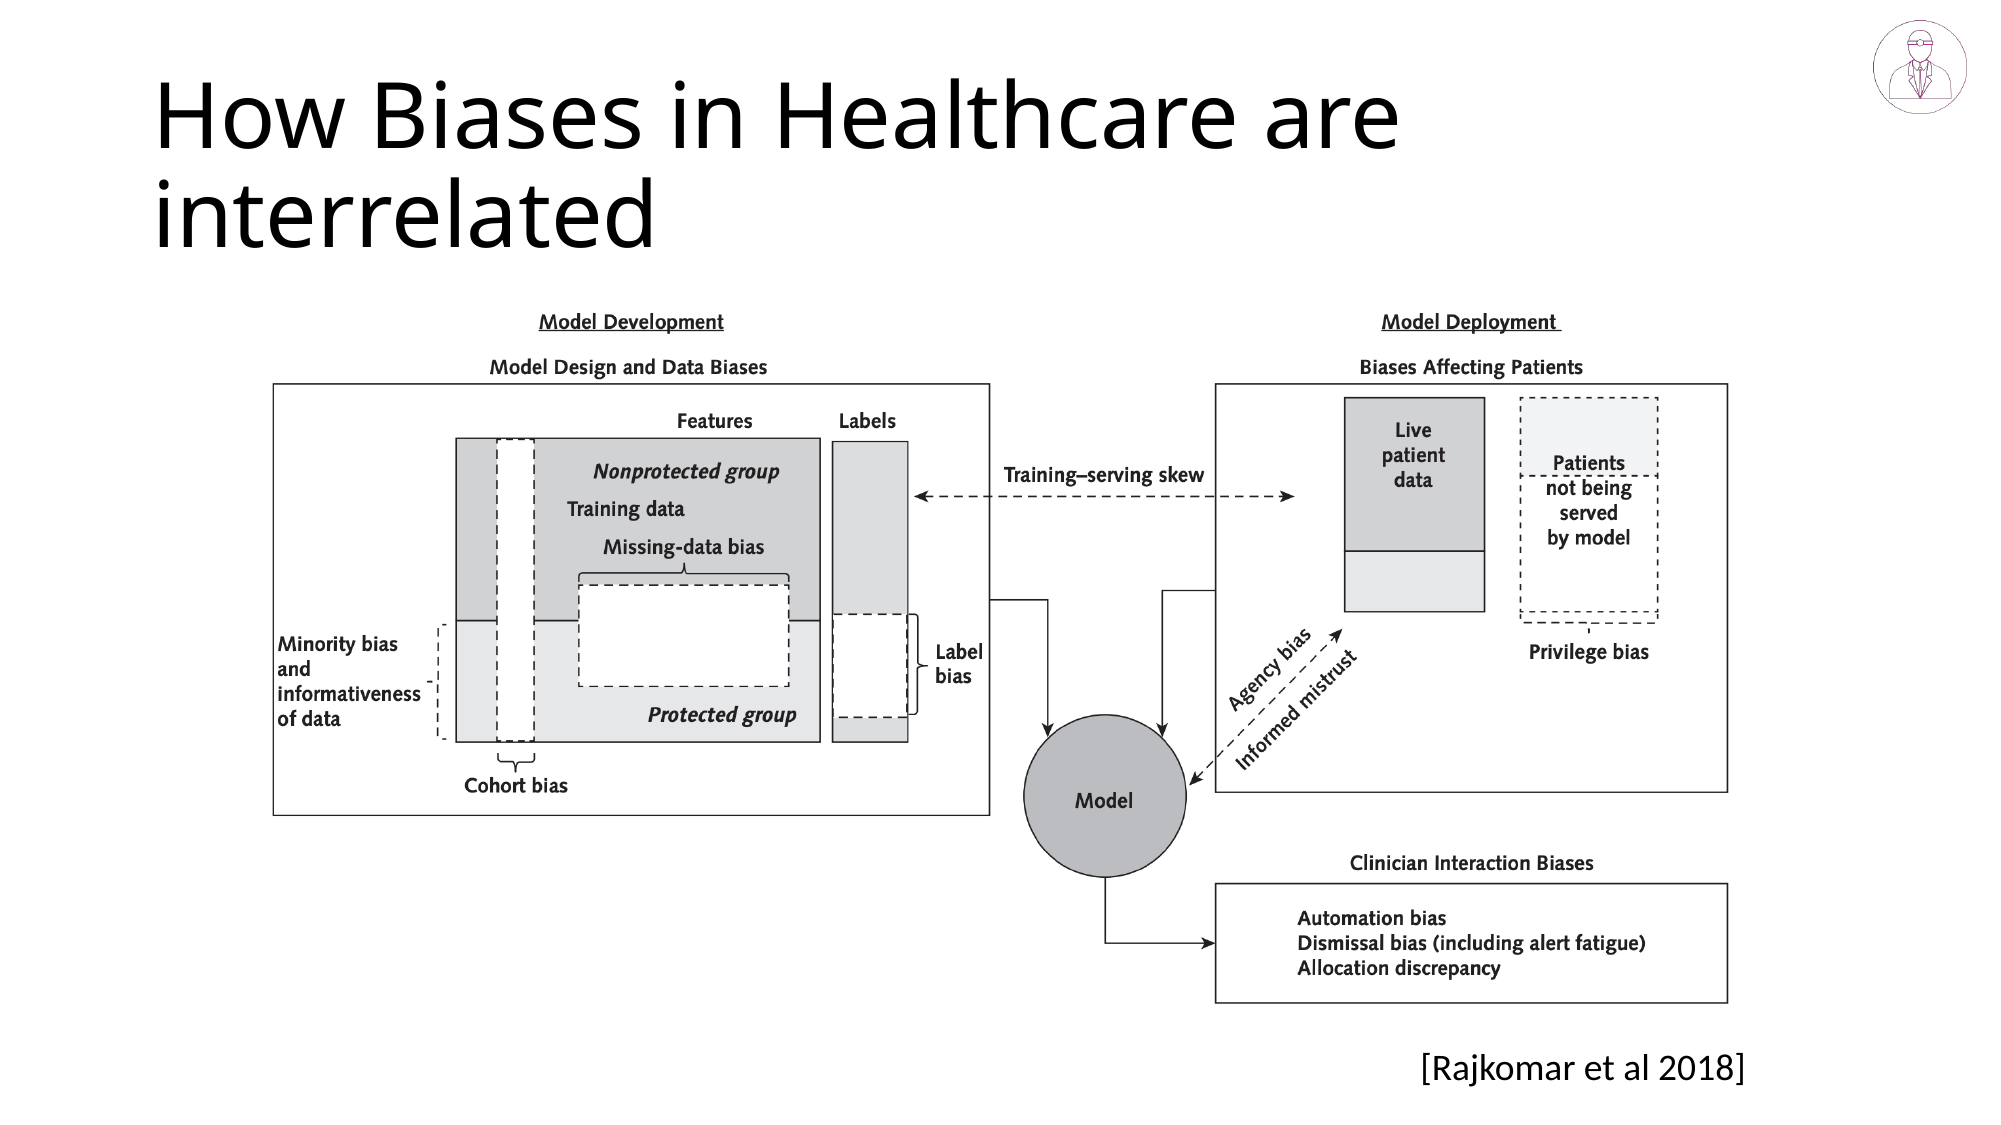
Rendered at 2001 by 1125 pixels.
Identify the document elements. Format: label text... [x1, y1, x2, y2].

text_box [Rajkomar et al 2018] [1405, 1035, 1762, 1096]
picture [1873, 20, 1967, 114]
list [259, 299, 1740, 1014]
title How Biases in Healthcare are interrelated [137, 59, 1863, 278]
